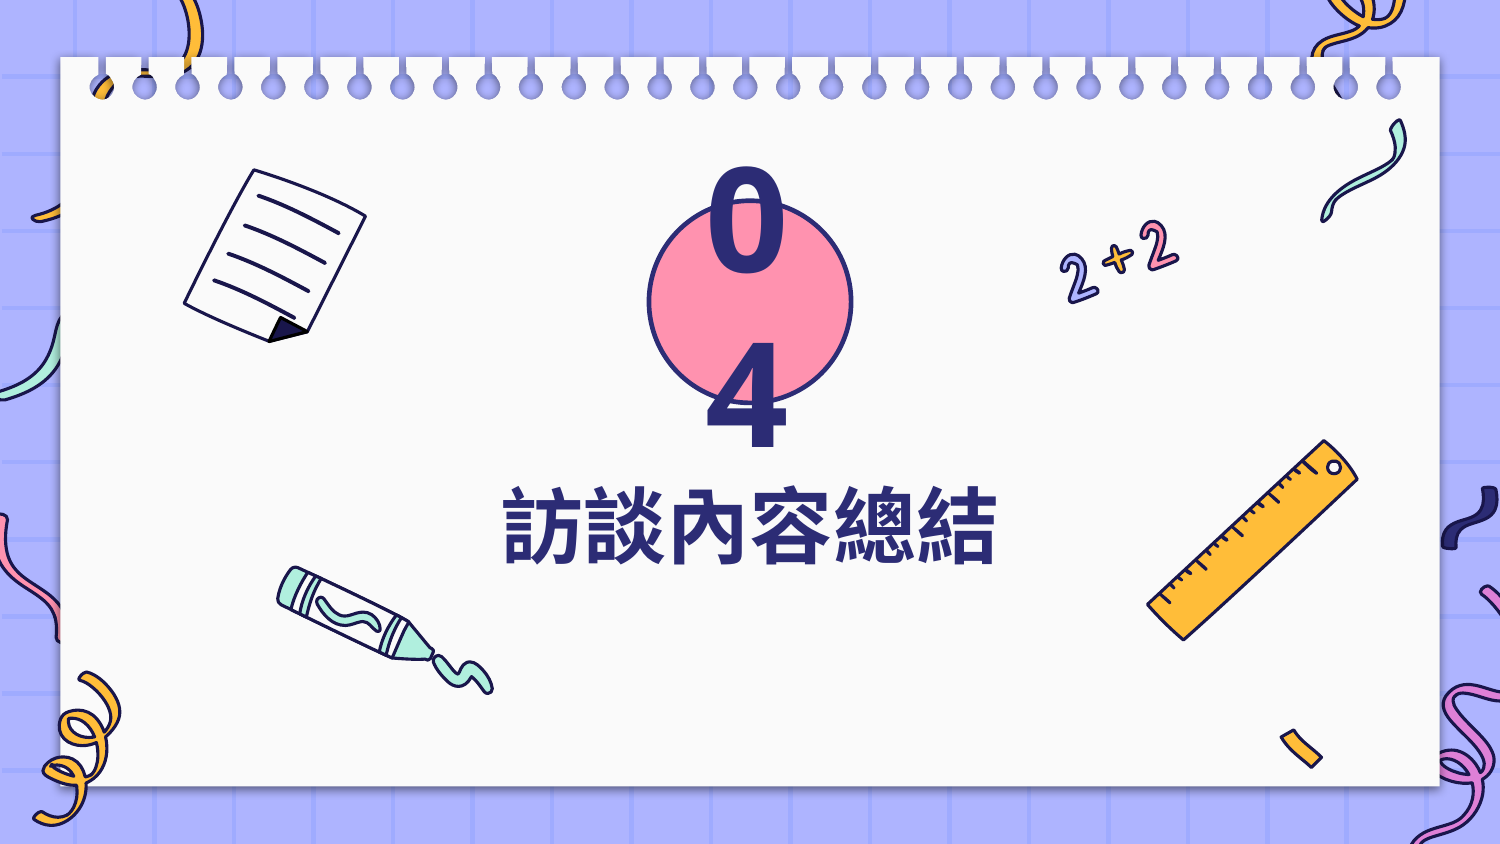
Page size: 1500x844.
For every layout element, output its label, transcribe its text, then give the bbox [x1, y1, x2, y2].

title 04 [660, 232, 833, 371]
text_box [1058, 222, 1182, 304]
text_box [676, 200, 824, 232]
text_box [833, 244, 852, 360]
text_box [183, 169, 366, 342]
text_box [1176, 421, 1330, 659]
title 訪談內容總結 [365, 438, 1135, 611]
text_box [277, 566, 493, 694]
text_box [648, 255, 660, 348]
text_box [676, 371, 824, 403]
